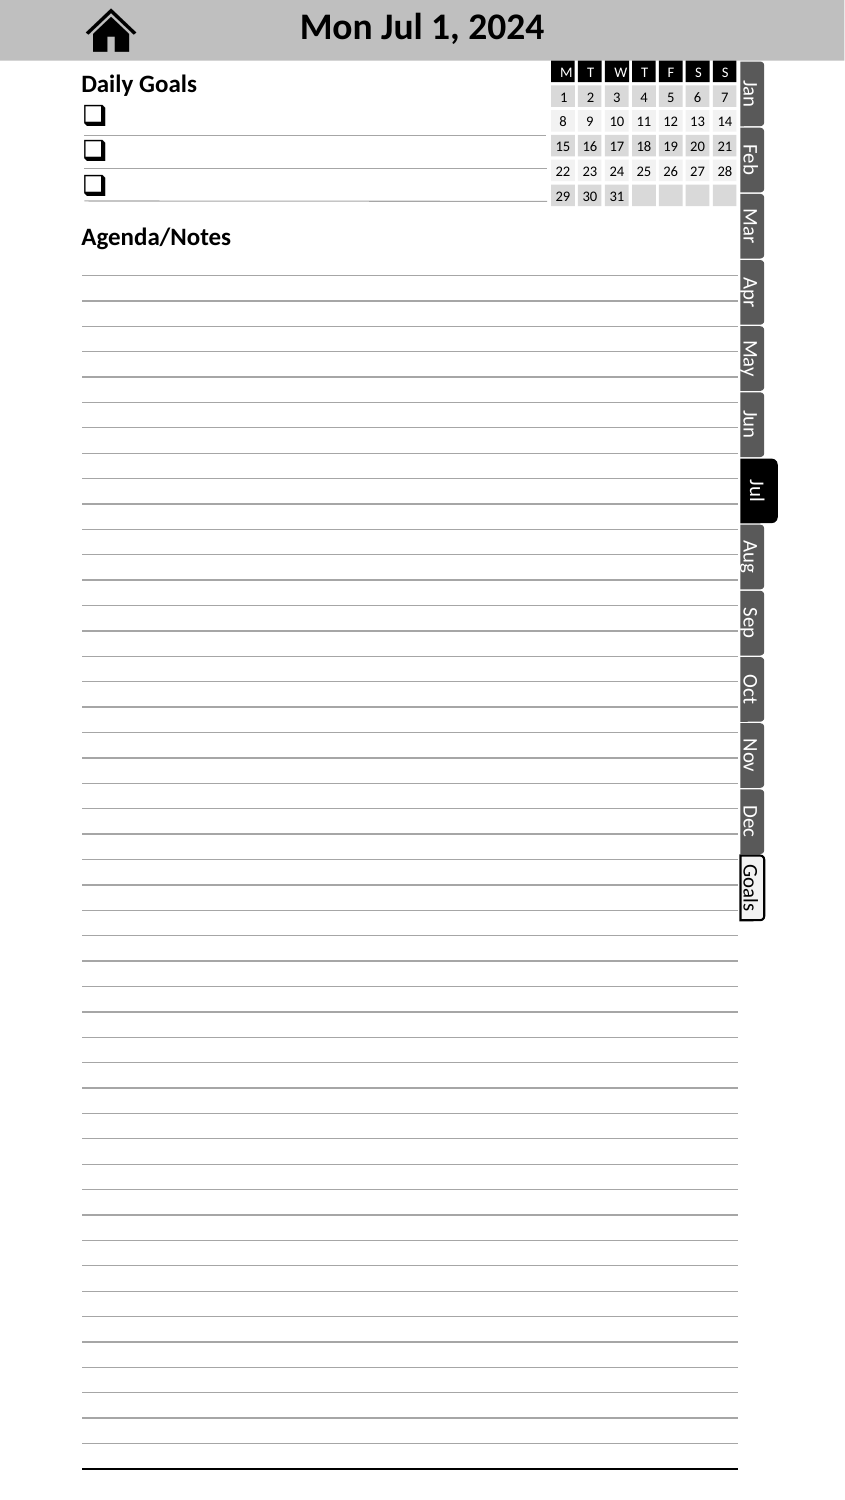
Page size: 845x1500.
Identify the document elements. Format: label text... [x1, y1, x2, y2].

list Mon Jul 1, 2024 [190, 0, 655, 61]
picture [82, 1, 140, 59]
